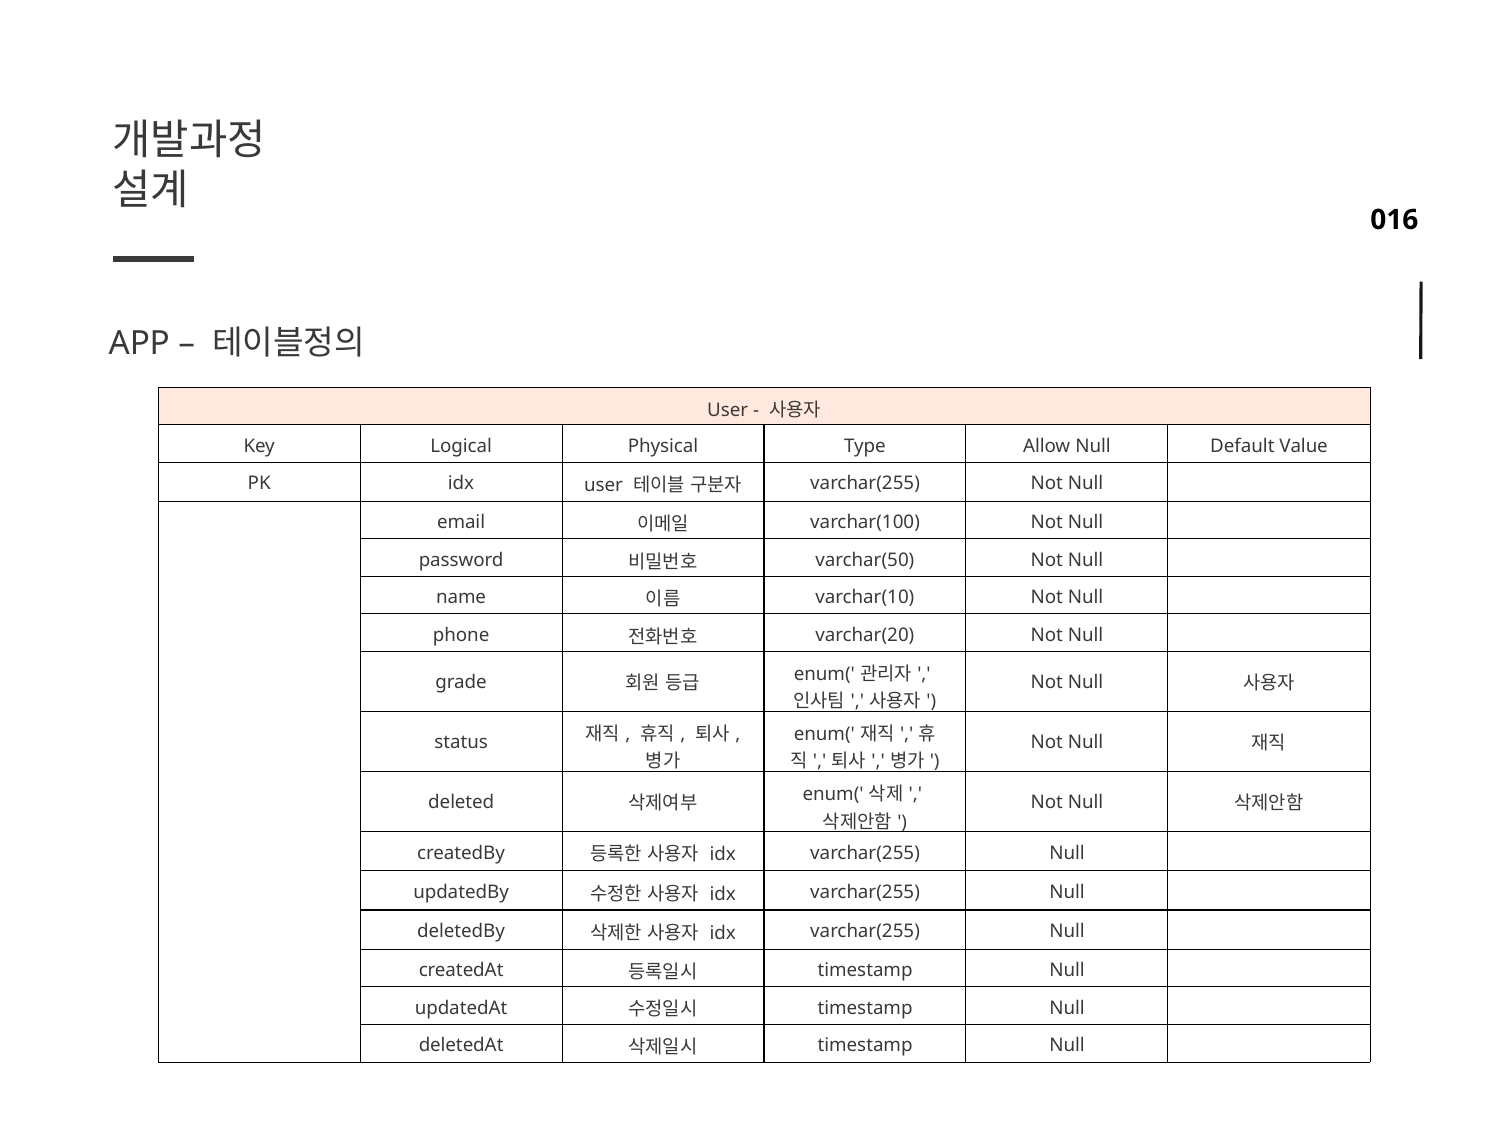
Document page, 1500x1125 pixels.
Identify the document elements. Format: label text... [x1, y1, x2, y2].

table_cell password [361, 539, 562, 576]
table_cell [1168, 871, 1370, 909]
table_cell 삭제일시 [563, 1025, 763, 1062]
table_cell 전화번호 [563, 614, 763, 651]
table_header User - 사용자 [159, 388, 1370, 424]
table_cell [1168, 577, 1370, 613]
table_cell [1168, 1025, 1370, 1062]
table_cell 재직 [1168, 712, 1370, 771]
table_cell Not Null [966, 502, 1167, 538]
table_cell timestamp [765, 987, 965, 1024]
table_cell timestamp [765, 950, 965, 986]
table_cell [1168, 987, 1370, 1024]
table_cell [1168, 614, 1370, 651]
table_cell deleted [361, 772, 562, 831]
table_cell phone [361, 614, 562, 651]
table_cell [1168, 911, 1370, 949]
table_cell createdAt [361, 950, 562, 986]
table_cell varchar(20) [765, 614, 965, 651]
table_cell Key [159, 425, 360, 462]
table_cell deletedBy [361, 911, 562, 949]
table_cell 등록일시 [563, 950, 763, 986]
table_cell varchar(50) [765, 539, 965, 576]
table_cell Allow Null [966, 425, 1167, 462]
table_cell 등록한 사용자 idx [563, 832, 763, 870]
table_cell enum('재직','휴직','퇴사','병가') [765, 712, 965, 771]
table_cell Logical [361, 425, 562, 462]
table_cell updatedBy [361, 871, 562, 909]
table_cell timestamp [765, 1025, 965, 1062]
table_cell Not Null [966, 614, 1167, 651]
table_cell 삭제한 사용자 idx [563, 911, 763, 949]
table_cell user 테이블 구분자 [563, 463, 763, 501]
table_cell Null [966, 871, 1167, 909]
table_cell varchar(10) [765, 577, 965, 613]
table_cell email [361, 502, 562, 538]
table_cell enum('관리자','인사팀','사용자') [765, 652, 965, 711]
table_cell status [361, 712, 562, 771]
table_cell Not Null [966, 577, 1167, 613]
table_cell Null [966, 950, 1167, 986]
table_cell name [361, 577, 562, 613]
table_cell 수정한 사용자 idx [563, 871, 763, 909]
table_cell Null [966, 832, 1167, 870]
table_cell Null [966, 911, 1167, 949]
table_cell 회원 등급 [563, 652, 763, 711]
table_cell createdBy [361, 832, 562, 870]
table_cell Not Null [966, 652, 1167, 711]
table_cell Not Null [966, 712, 1167, 771]
table_cell 이메일 [563, 502, 763, 538]
table_cell enum('삭제','삭제안함') [765, 772, 965, 831]
table_cell varchar(255) [765, 911, 965, 949]
table_cell 삭제여부 [563, 772, 763, 831]
table_cell deletedAt [361, 1025, 562, 1062]
table_cell grade [361, 652, 562, 711]
table_cell Default Value [1168, 425, 1370, 462]
table_cell [1168, 832, 1370, 870]
table_cell Type [765, 425, 965, 462]
table_cell [1168, 950, 1370, 986]
table_cell varchar(255) [765, 832, 965, 870]
table_cell idx [361, 463, 562, 501]
table_cell 수정일시 [563, 987, 763, 1024]
table_cell [159, 502, 360, 1062]
table_cell varchar(100) [765, 502, 965, 538]
table_cell Null [966, 1025, 1167, 1062]
table_cell [1168, 539, 1370, 576]
table_cell Physical [563, 425, 763, 462]
table_cell [1168, 463, 1370, 501]
table_cell Null [966, 987, 1167, 1024]
table_cell Not Null [966, 772, 1167, 831]
table_cell [1168, 502, 1370, 538]
table_cell 비밀번호 [563, 539, 763, 576]
table_cell Not Null [966, 539, 1167, 576]
table_cell PK [159, 463, 360, 501]
table_cell varchar(255) [765, 871, 965, 909]
table_cell Not Null [966, 463, 1167, 501]
text_box APP – 테이블정의 [93, 313, 380, 369]
table_cell varchar(255) [765, 463, 965, 501]
table_cell 삭제안함 [1168, 772, 1370, 831]
table_cell 재직, 휴직, 퇴사, 병가 [563, 712, 763, 771]
text_box 개발과정 설계 [97, 105, 282, 220]
table_cell updatedAt [361, 987, 562, 1024]
table_cell 사용자 [1168, 652, 1370, 711]
table_cell 이름 [563, 577, 763, 613]
